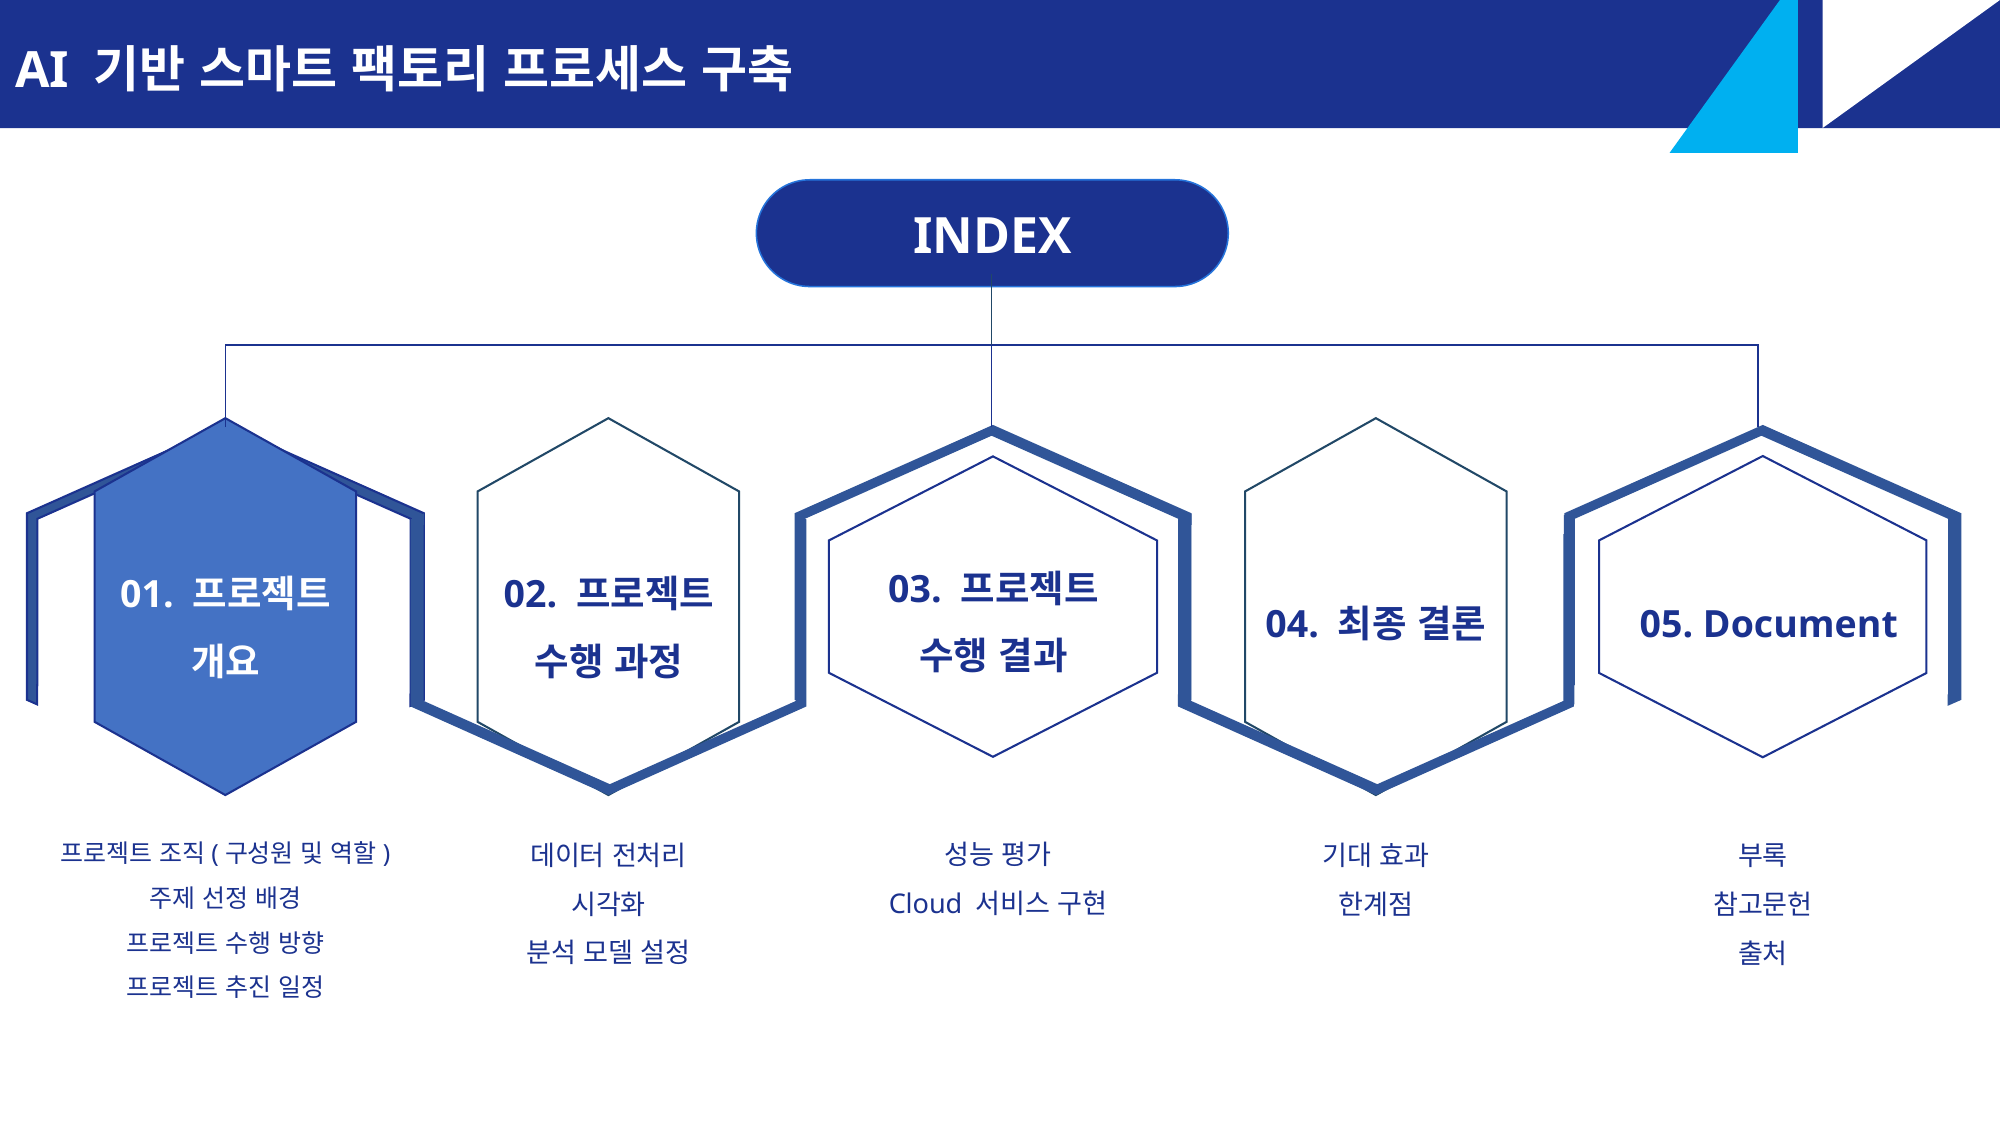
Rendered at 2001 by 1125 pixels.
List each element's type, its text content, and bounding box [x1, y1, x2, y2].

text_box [27, 179, 1961, 978]
text_box 프로젝트 조직(구성원 및 역할) 주제 선정 배경 프로젝트 수행 방향 프로젝트 추진 일정 [33, 989, 417, 1010]
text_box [1644, 0, 2000, 129]
text_box AI 기반 스마트 팩토리 프로세스 구축 [0, 0, 1642, 129]
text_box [33, 985, 417, 989]
